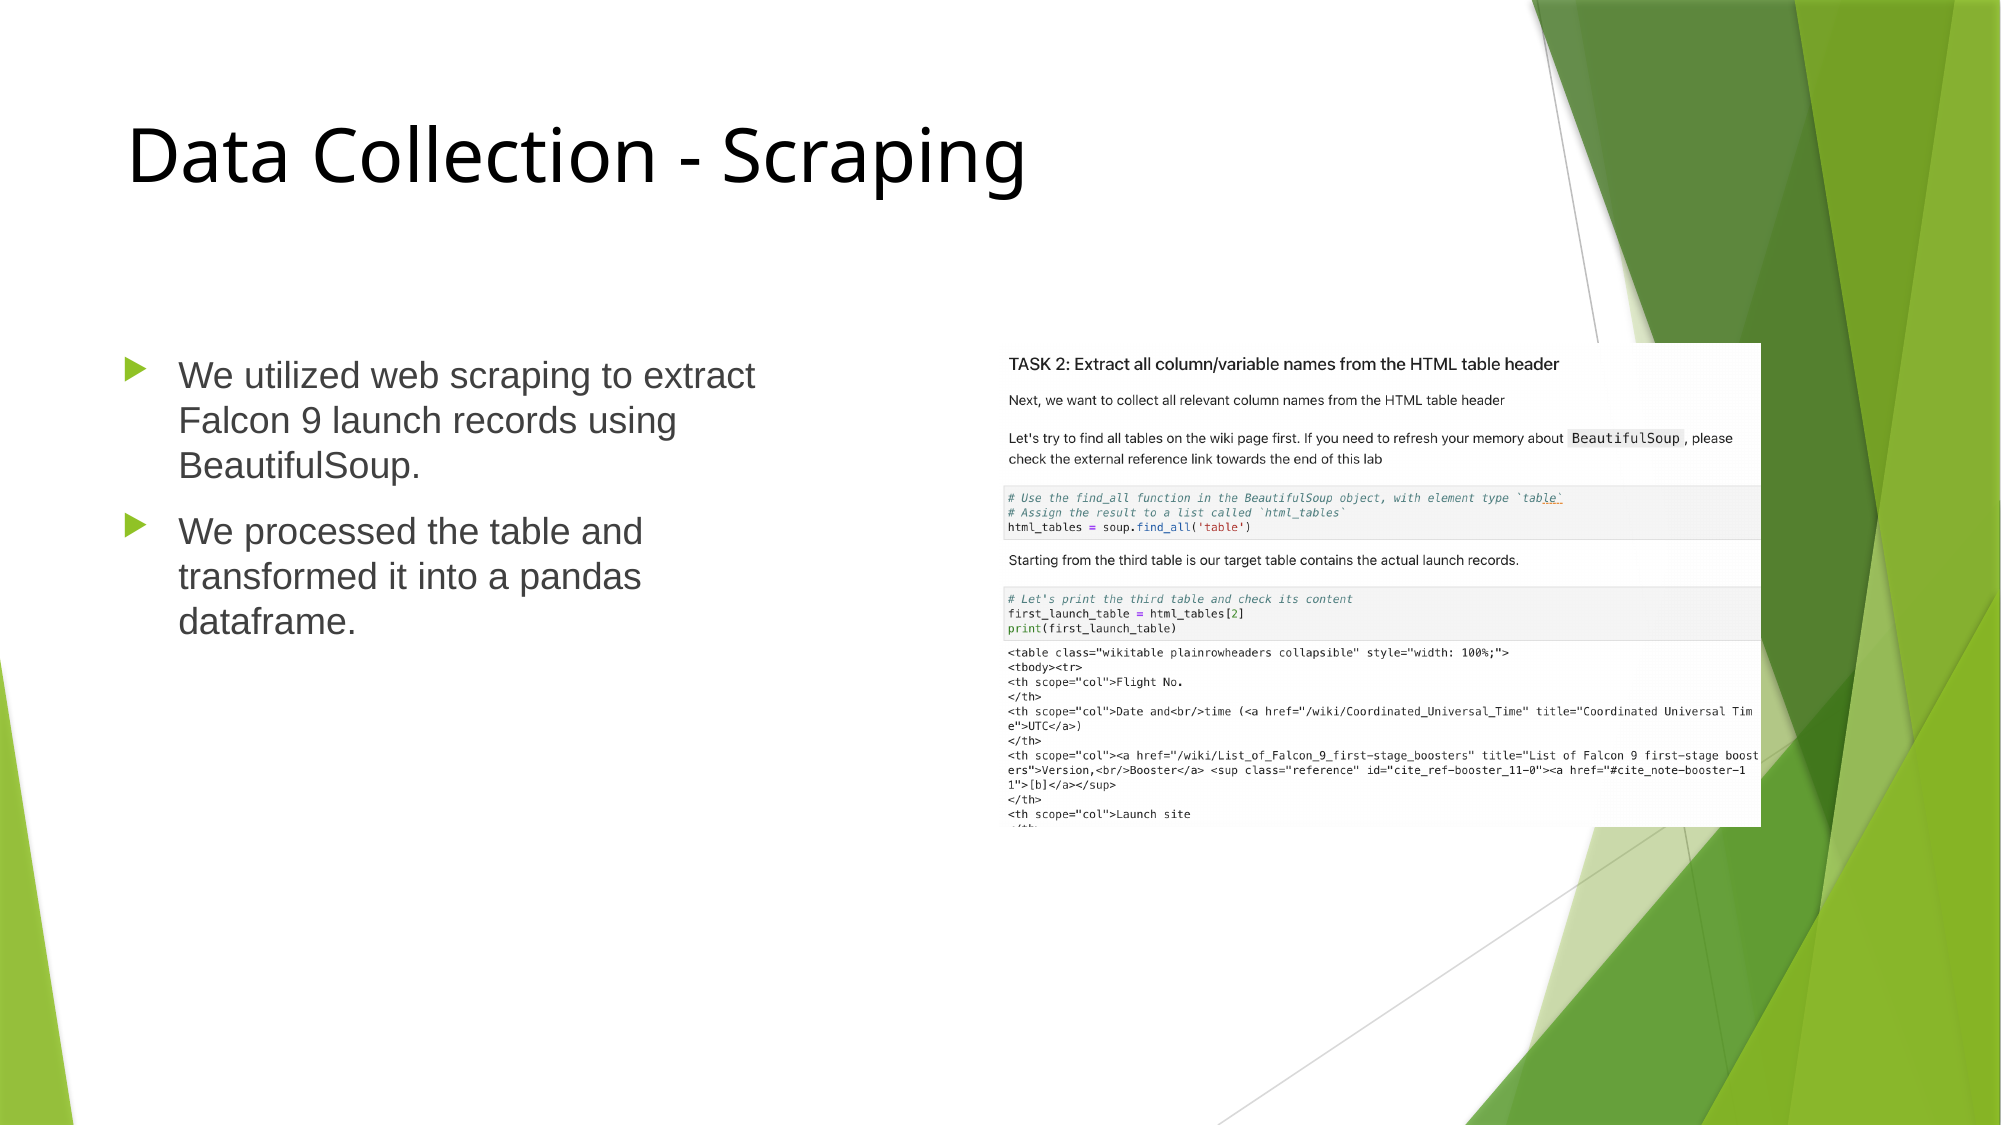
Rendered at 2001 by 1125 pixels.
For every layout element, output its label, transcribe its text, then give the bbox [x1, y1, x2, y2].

title Data Collection - Scraping [111, 99, 1522, 317]
list We utilized web scraping to extract Falcon 9 launch records using BeautifulSoup. We processed the table and transformed it into a pandas dataframe. [107, 343, 828, 975]
picture [999, 343, 1761, 828]
